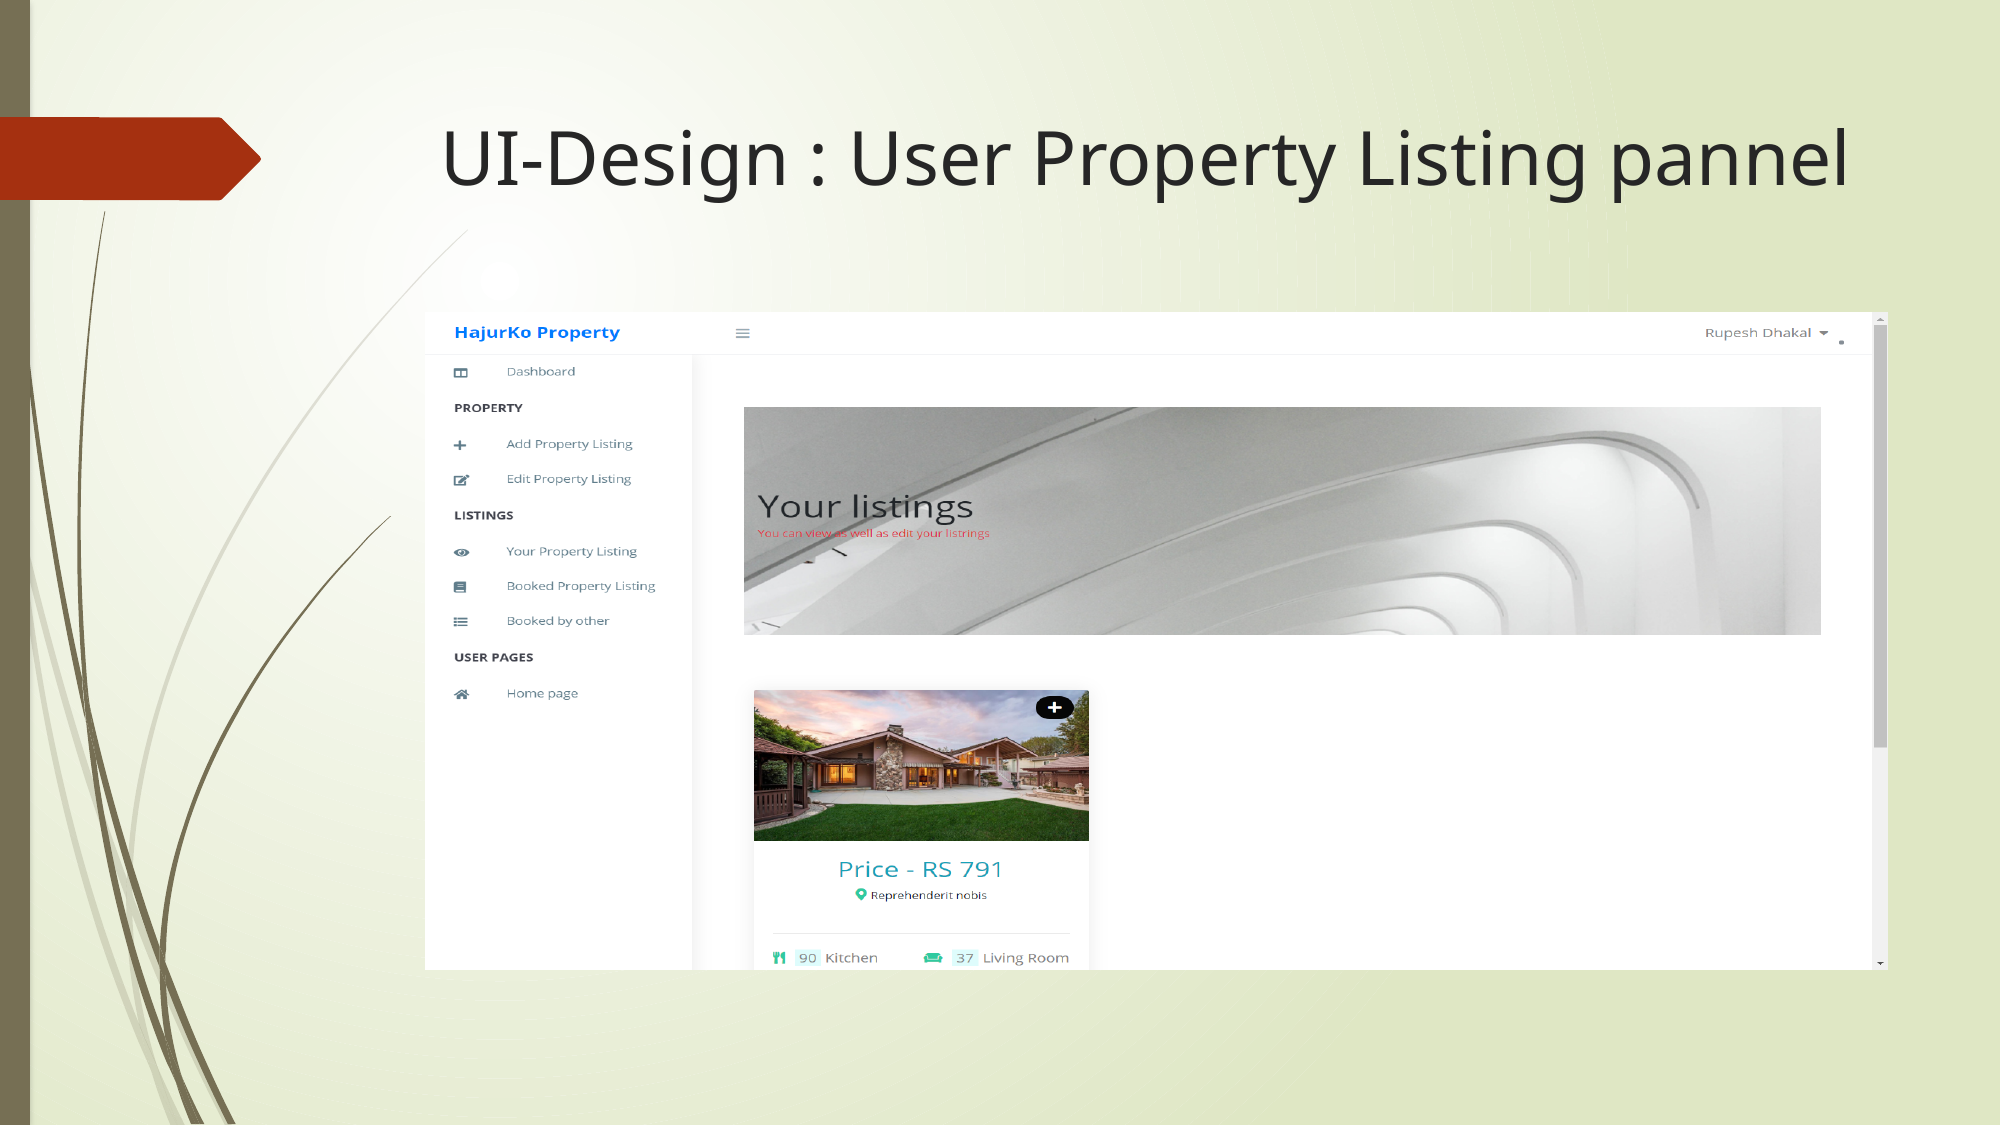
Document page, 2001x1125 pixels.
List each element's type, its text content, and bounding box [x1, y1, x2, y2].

title UI-Design : User Property Listing pannel [425, 102, 1888, 312]
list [425, 312, 1888, 970]
